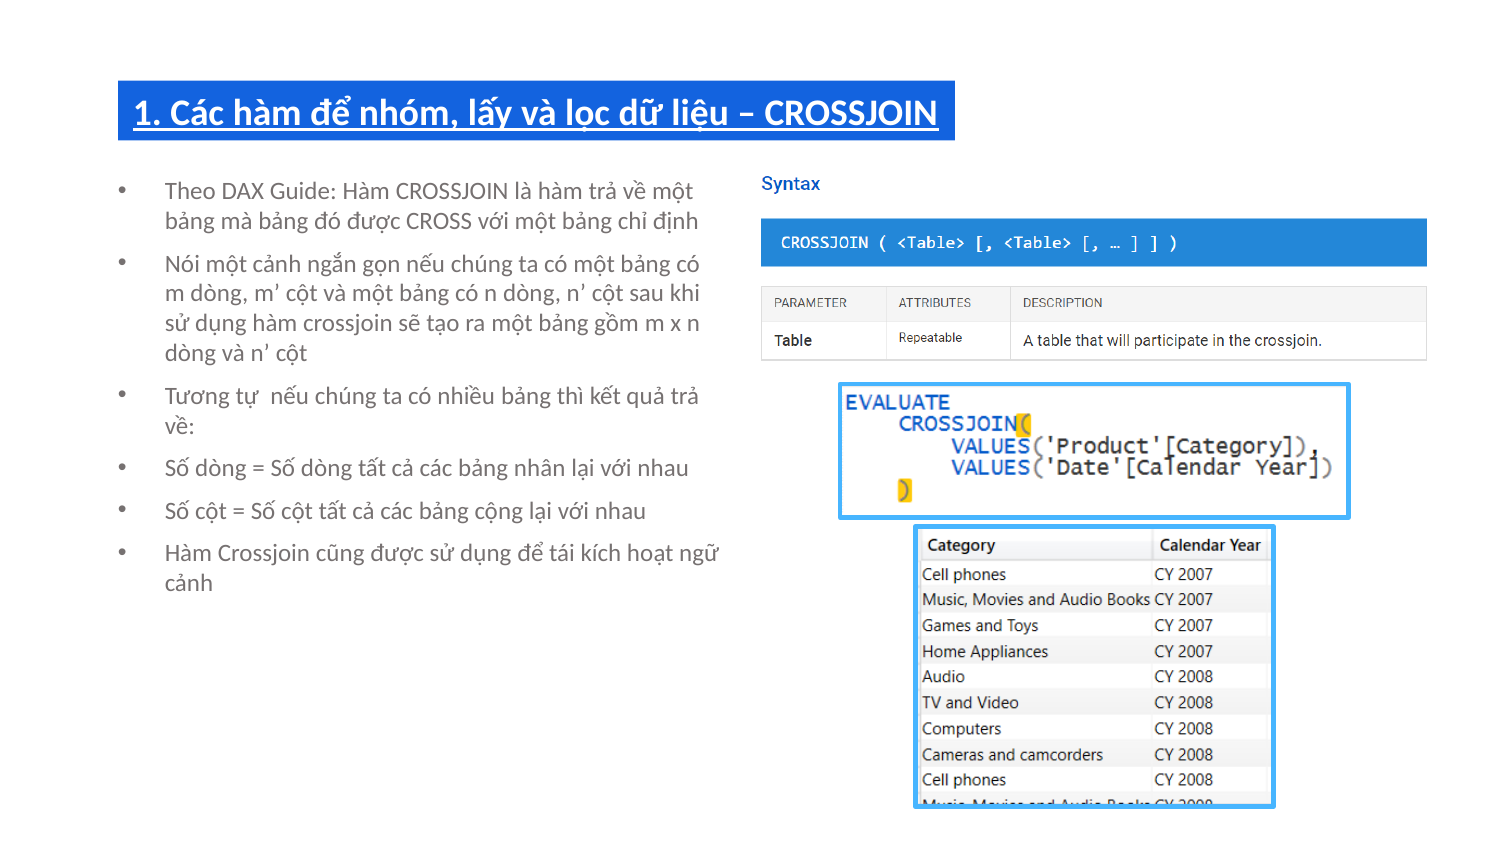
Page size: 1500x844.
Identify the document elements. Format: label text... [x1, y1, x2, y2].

text_box 1. Các hàm để nhóm, lấy và lọc dữ liệu – CROSSJOIN [118, 80, 955, 141]
picture [842, 386, 1347, 515]
text_box Theo DAX Guide: Hàm CROSSJOIN là hàm trả về một bảng mà bảng đó được CROSS với một bảng chỉ định Nói một cảnh ngắn gọn nếu chúng ta có một bảng có m dòng, m’ cột và một bảng có n dòng, n’ cột sau khi sử dụng hàm crossjoin sẽ tạo ra một bảng gồm m x n dòng và n’ cột Tương tự nếu chúng ta có nhiều bảng thì kết quả trả về: Số dòng = Số dòng tất cả các bảng nhân lại với nhau Số cột = Số cột tất cả các bảng cộng lại với nhau Hàm Crossjoin cũng được sử dụng để tái kích hoạt ngữ cảnh [103, 167, 735, 604]
picture [917, 528, 1272, 805]
picture [750, 163, 1438, 373]
